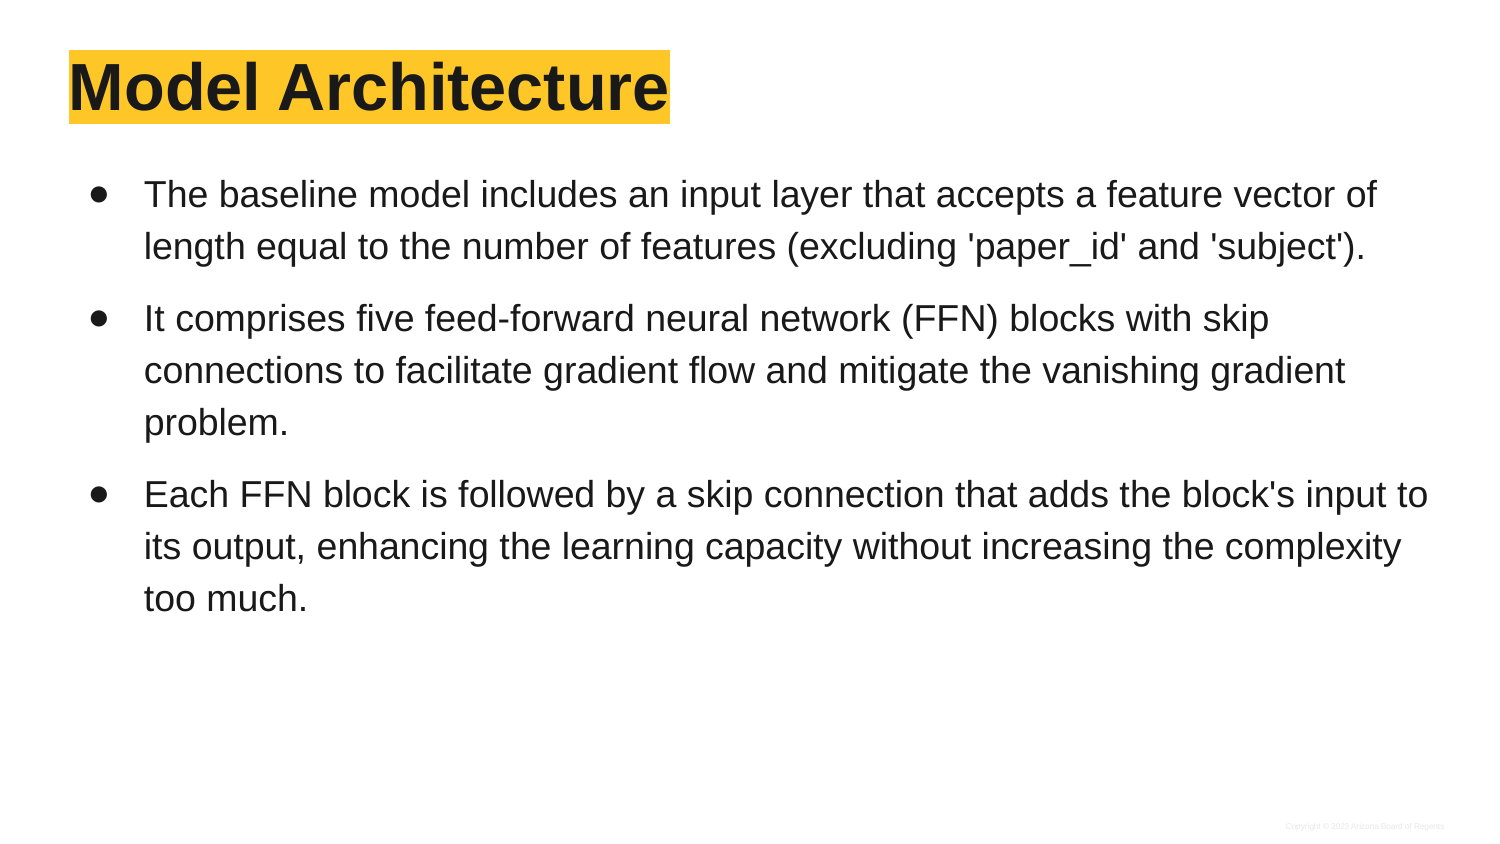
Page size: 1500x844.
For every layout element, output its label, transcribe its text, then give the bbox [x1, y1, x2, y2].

title Model Architecture [68, 52, 1449, 125]
list The baseline model includes an input layer that accepts a feature vector of length equal to the number of features (excluding 'paper_id' and 'subject'). It comprises five feed-forward neural network (FFN) blocks with skip connections to facilitate gradient flow and mitigate the vanishing gradient problem. Each FFN block is followed by a skip connection that adds the block's input to its output, enhancing the learning capacity without increasing the complexity too much. [69, 163, 1445, 792]
